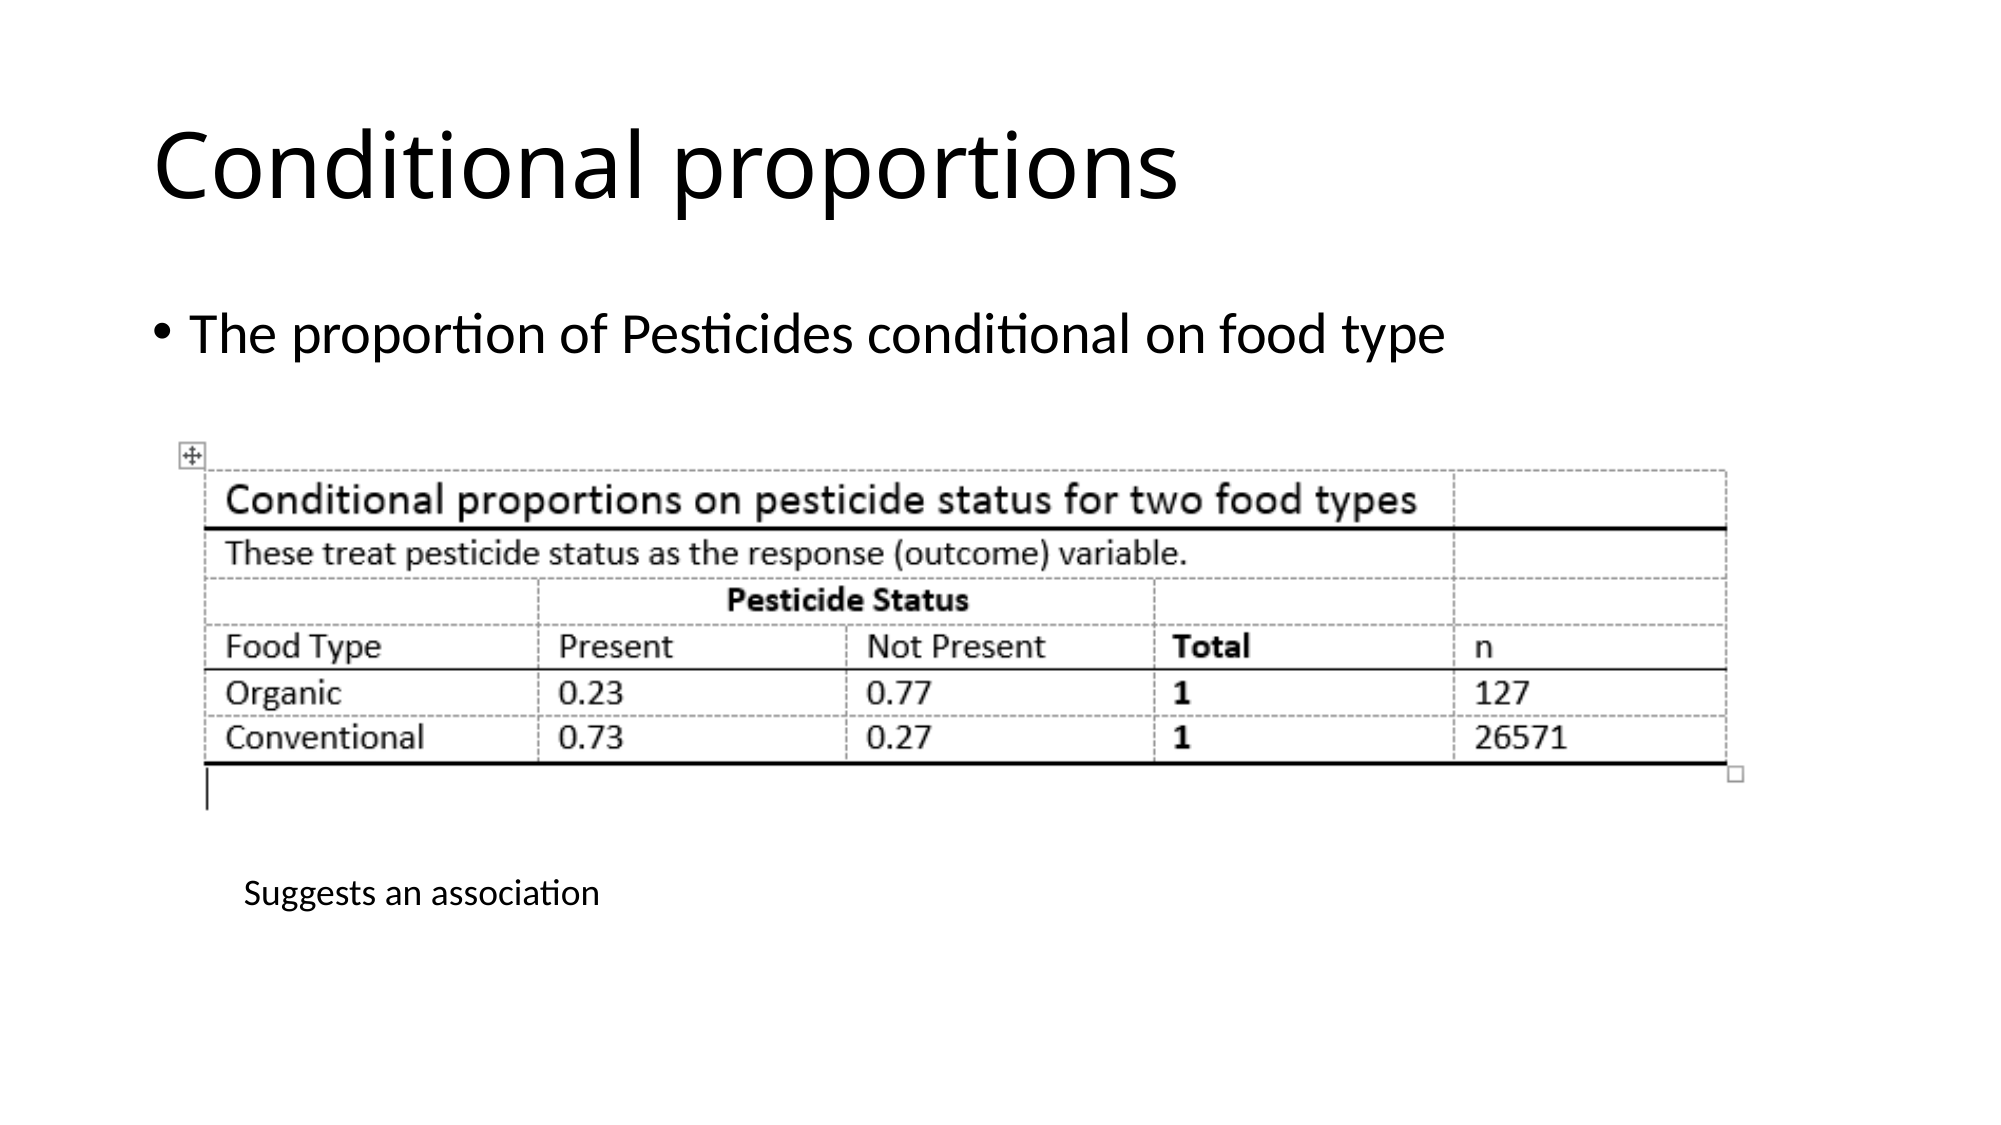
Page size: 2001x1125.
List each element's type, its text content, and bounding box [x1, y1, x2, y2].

title Conditional proportions [137, 59, 1863, 278]
picture [137, 381, 1829, 836]
text_box Suggests an association [229, 860, 1590, 921]
list The proportion of Pesticides conditional on food type [137, 295, 1863, 1010]
